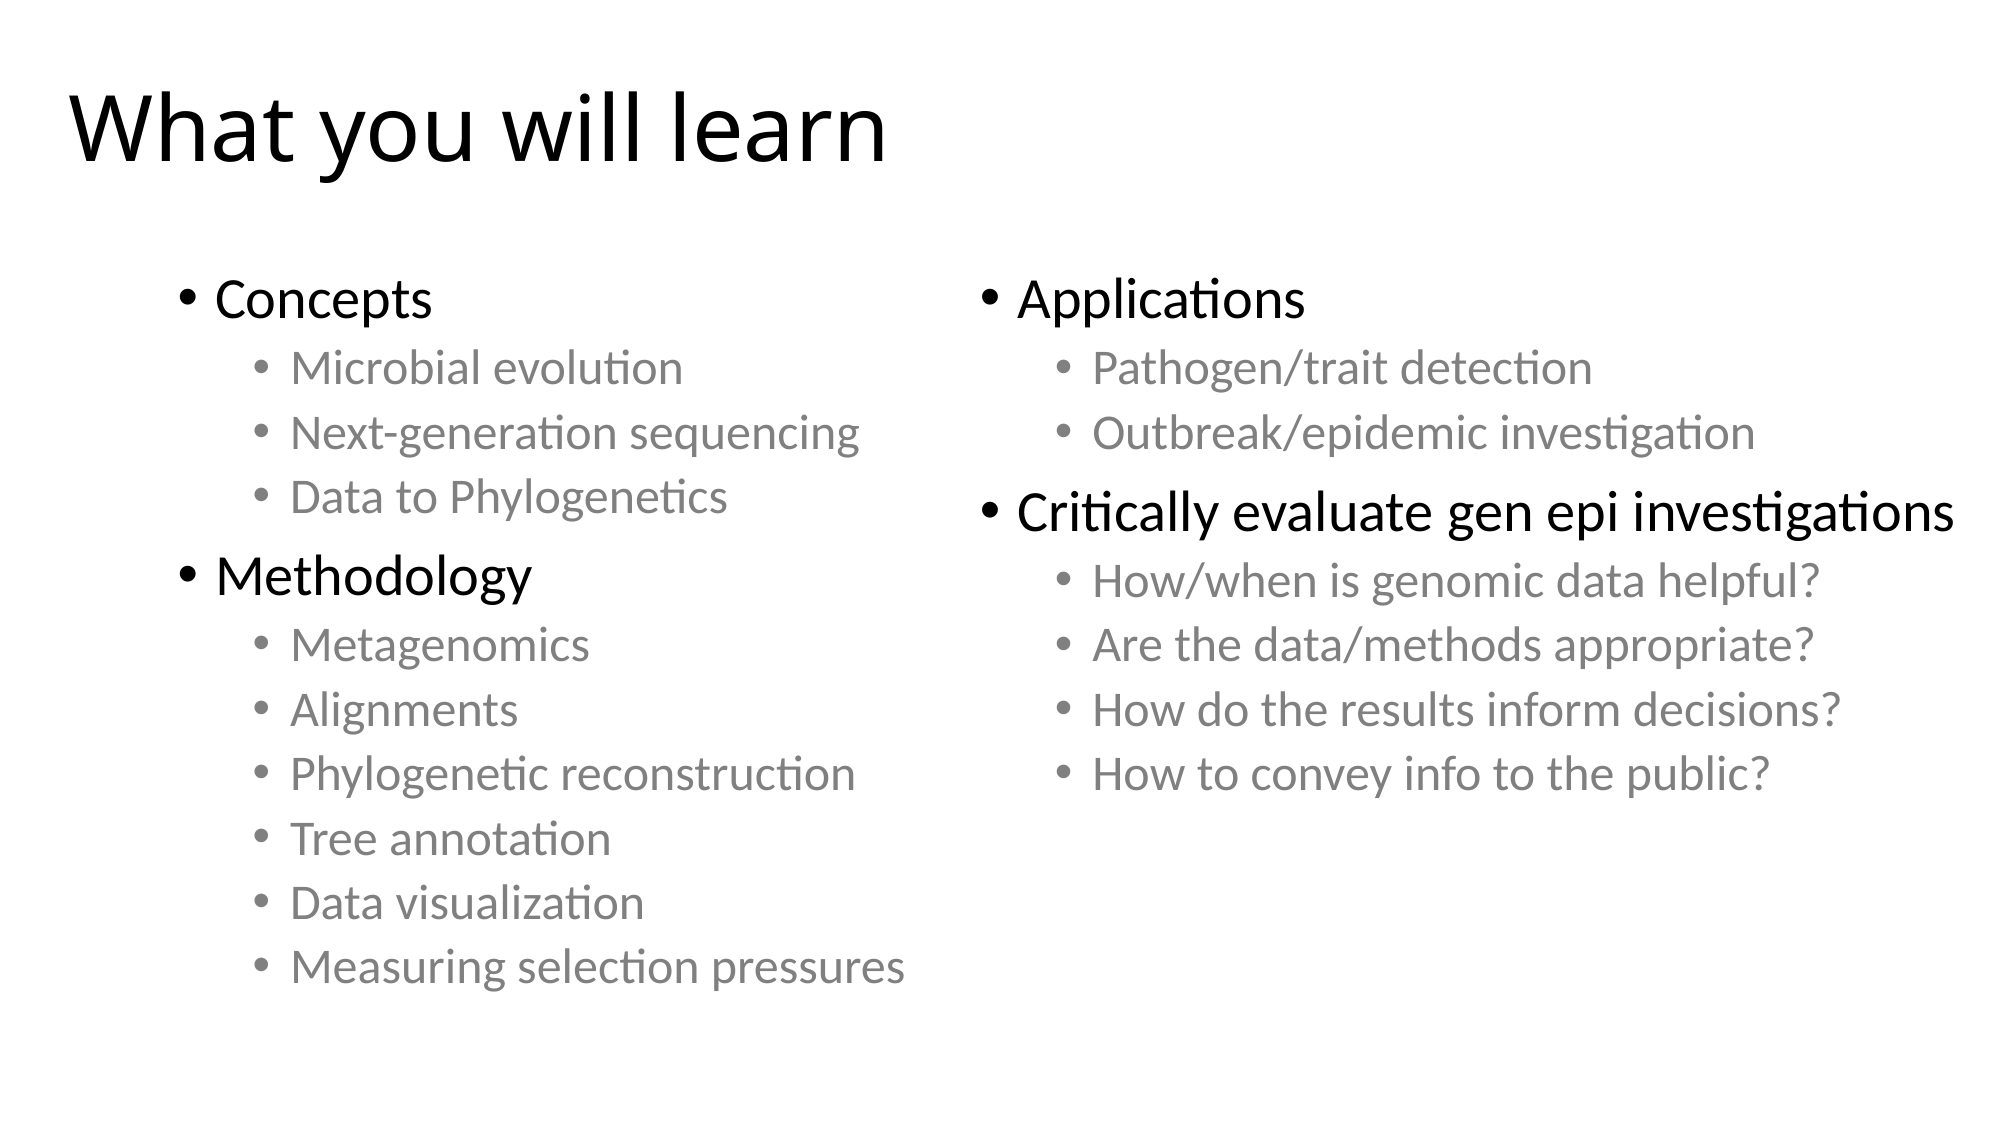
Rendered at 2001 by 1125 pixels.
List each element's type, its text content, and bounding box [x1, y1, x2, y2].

text_box Concepts Microbial evolution Next-generation sequencing Data to Phylogenetics Methodology Metagenomics Alignments Phylogenetic reconstruction Tree annotation Data visualization Measuring selection pressures [162, 261, 965, 1036]
title What you will learn [53, 59, 1948, 205]
list Applications Pathogen/trait detection Outbreak/epidemic investigation Critically evaluate gen epi investigations How/when is genomic data helpful? Are the data/methods appropriate? How do the results inform decisions? How to convey info to the public? [965, 261, 2000, 1036]
